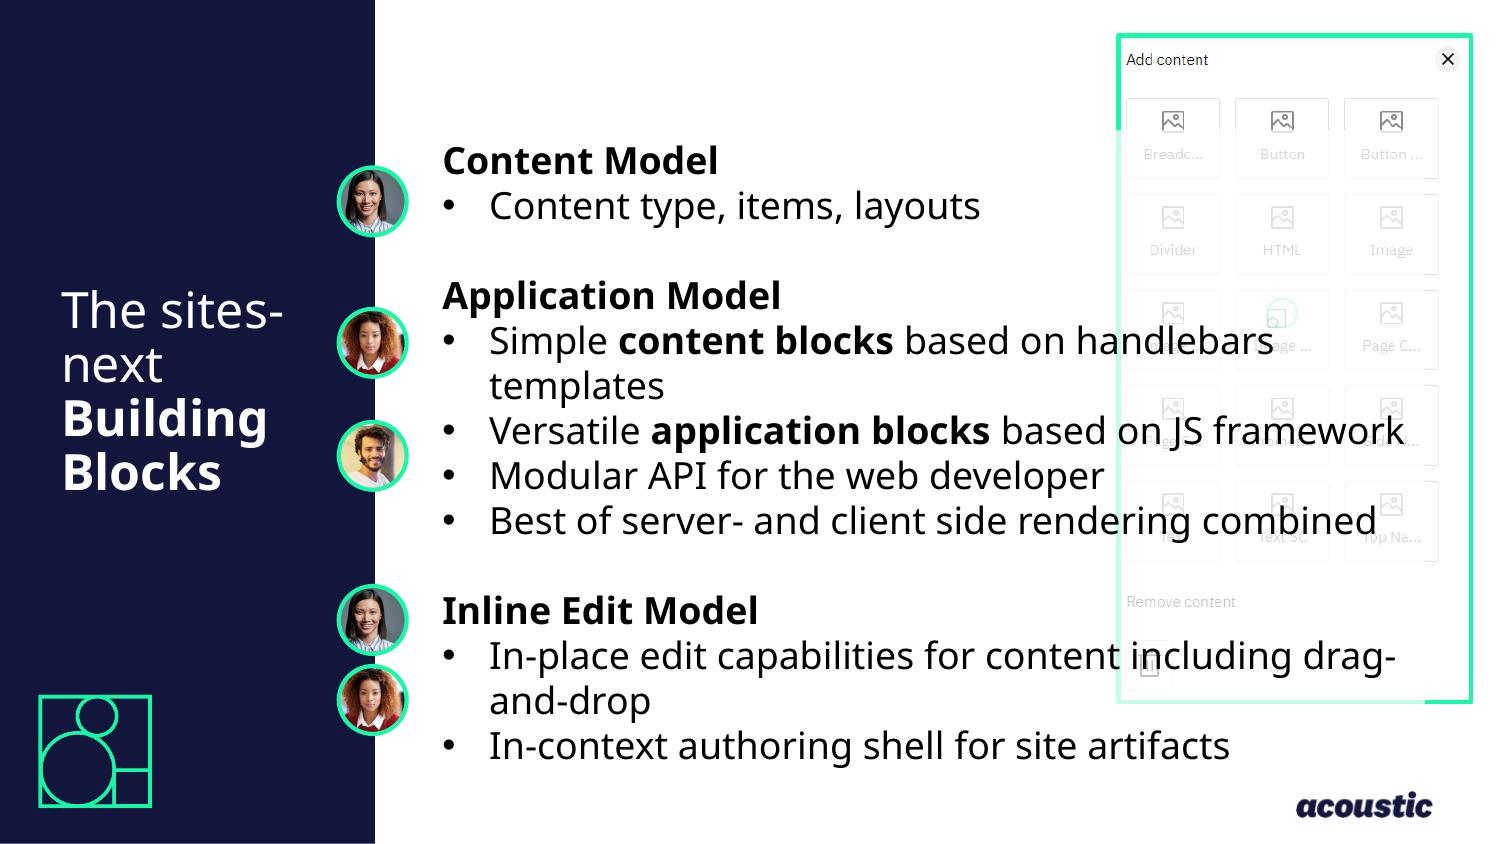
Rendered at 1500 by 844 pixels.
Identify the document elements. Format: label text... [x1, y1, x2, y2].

picture [338, 585, 407, 655]
picture [338, 308, 407, 377]
picture [1296, 791, 1433, 818]
picture [16, 674, 173, 831]
picture [338, 665, 407, 735]
picture [1120, 37, 1470, 701]
text_box Content Model Content type, items, layouts Application Model Simple content blocks based on handlebars templates Versatile application blocks based on JS framework Modular API for the web developer Best of server- and client side rendering combined Inline Edit Model In-place edit capabilities for content including drag-and-drop In-context authoring shell for site artifacts [427, 129, 1425, 775]
title The sites-next Building Blocks [45, 315, 340, 472]
picture [338, 167, 407, 236]
picture [338, 421, 407, 490]
